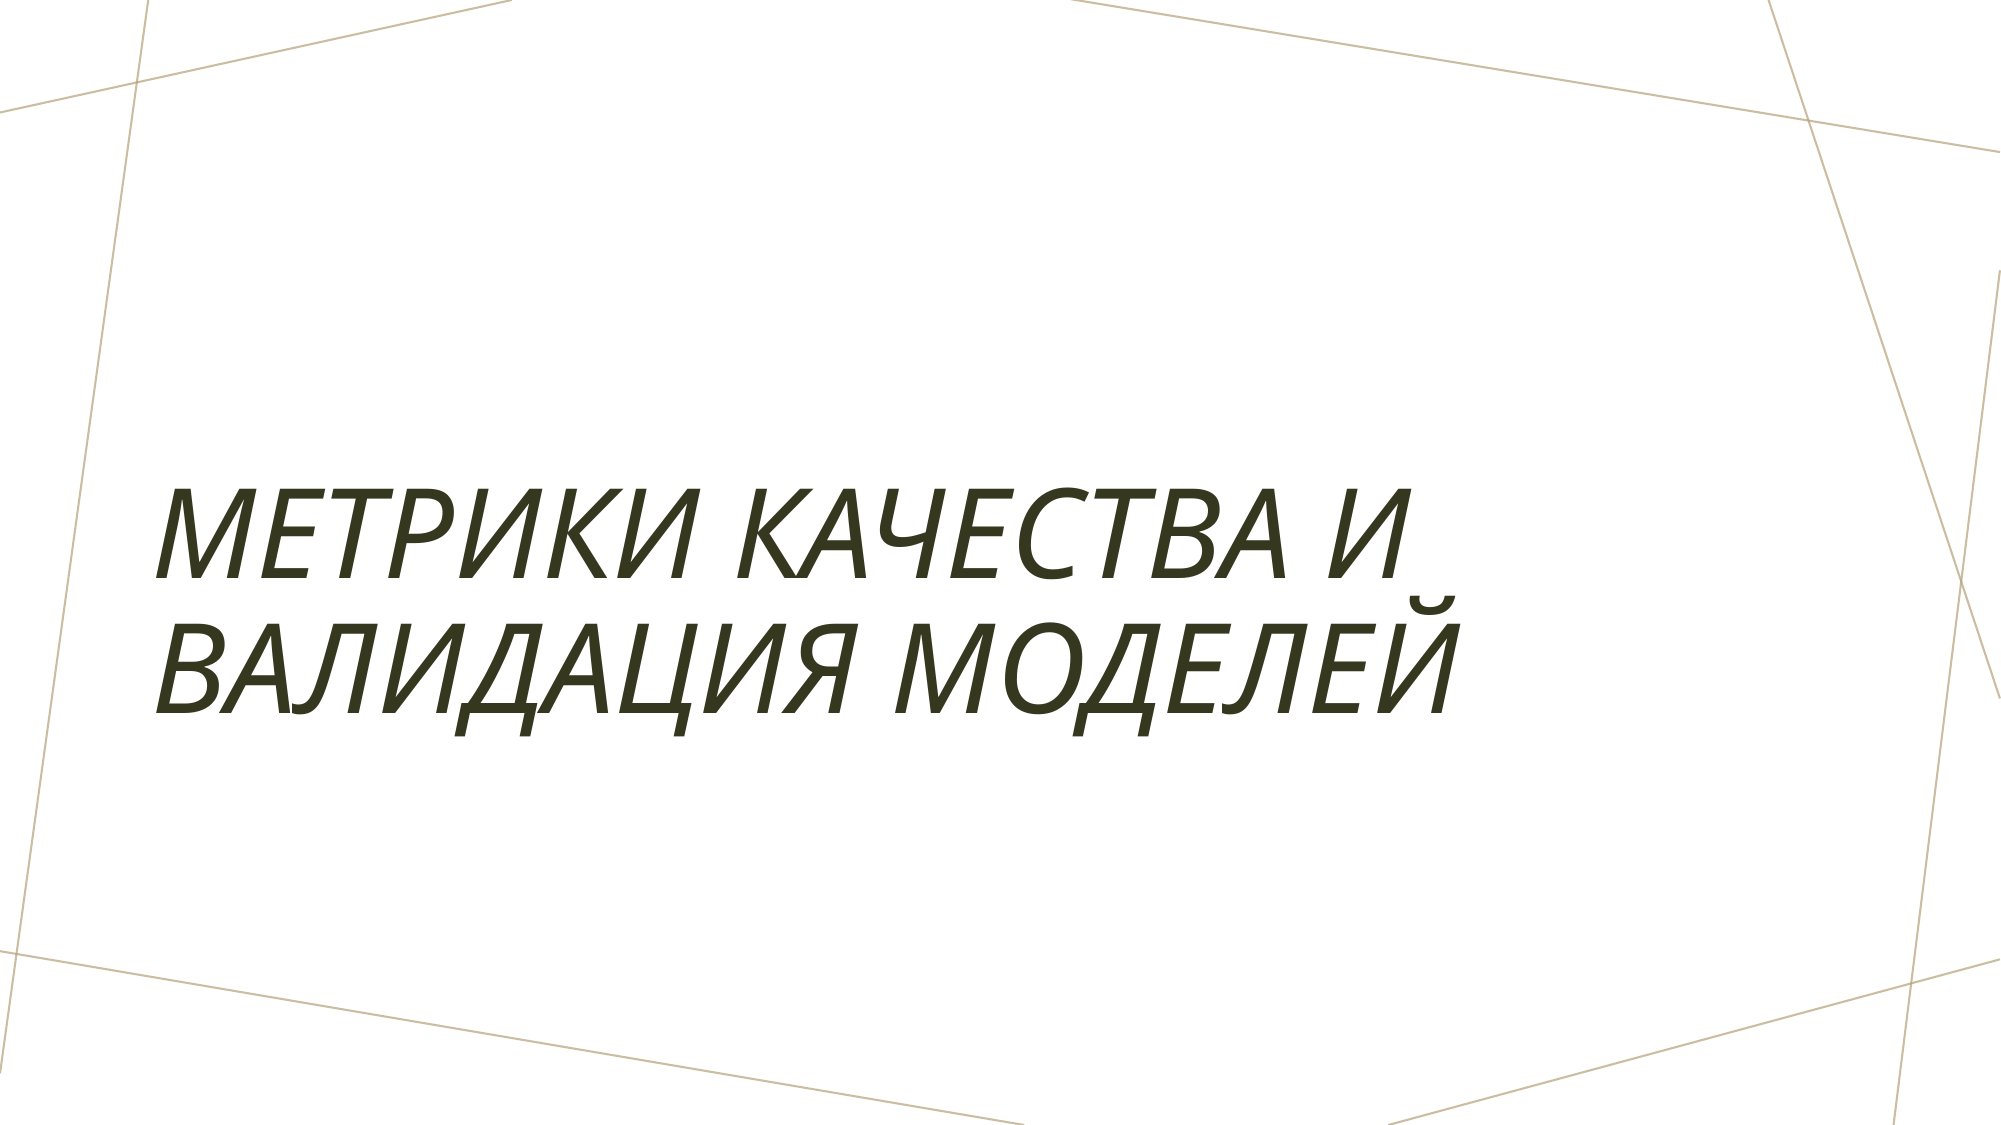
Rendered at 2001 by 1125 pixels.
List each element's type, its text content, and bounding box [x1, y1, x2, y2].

title Метрики качества и валидация моделей [136, 280, 1862, 749]
